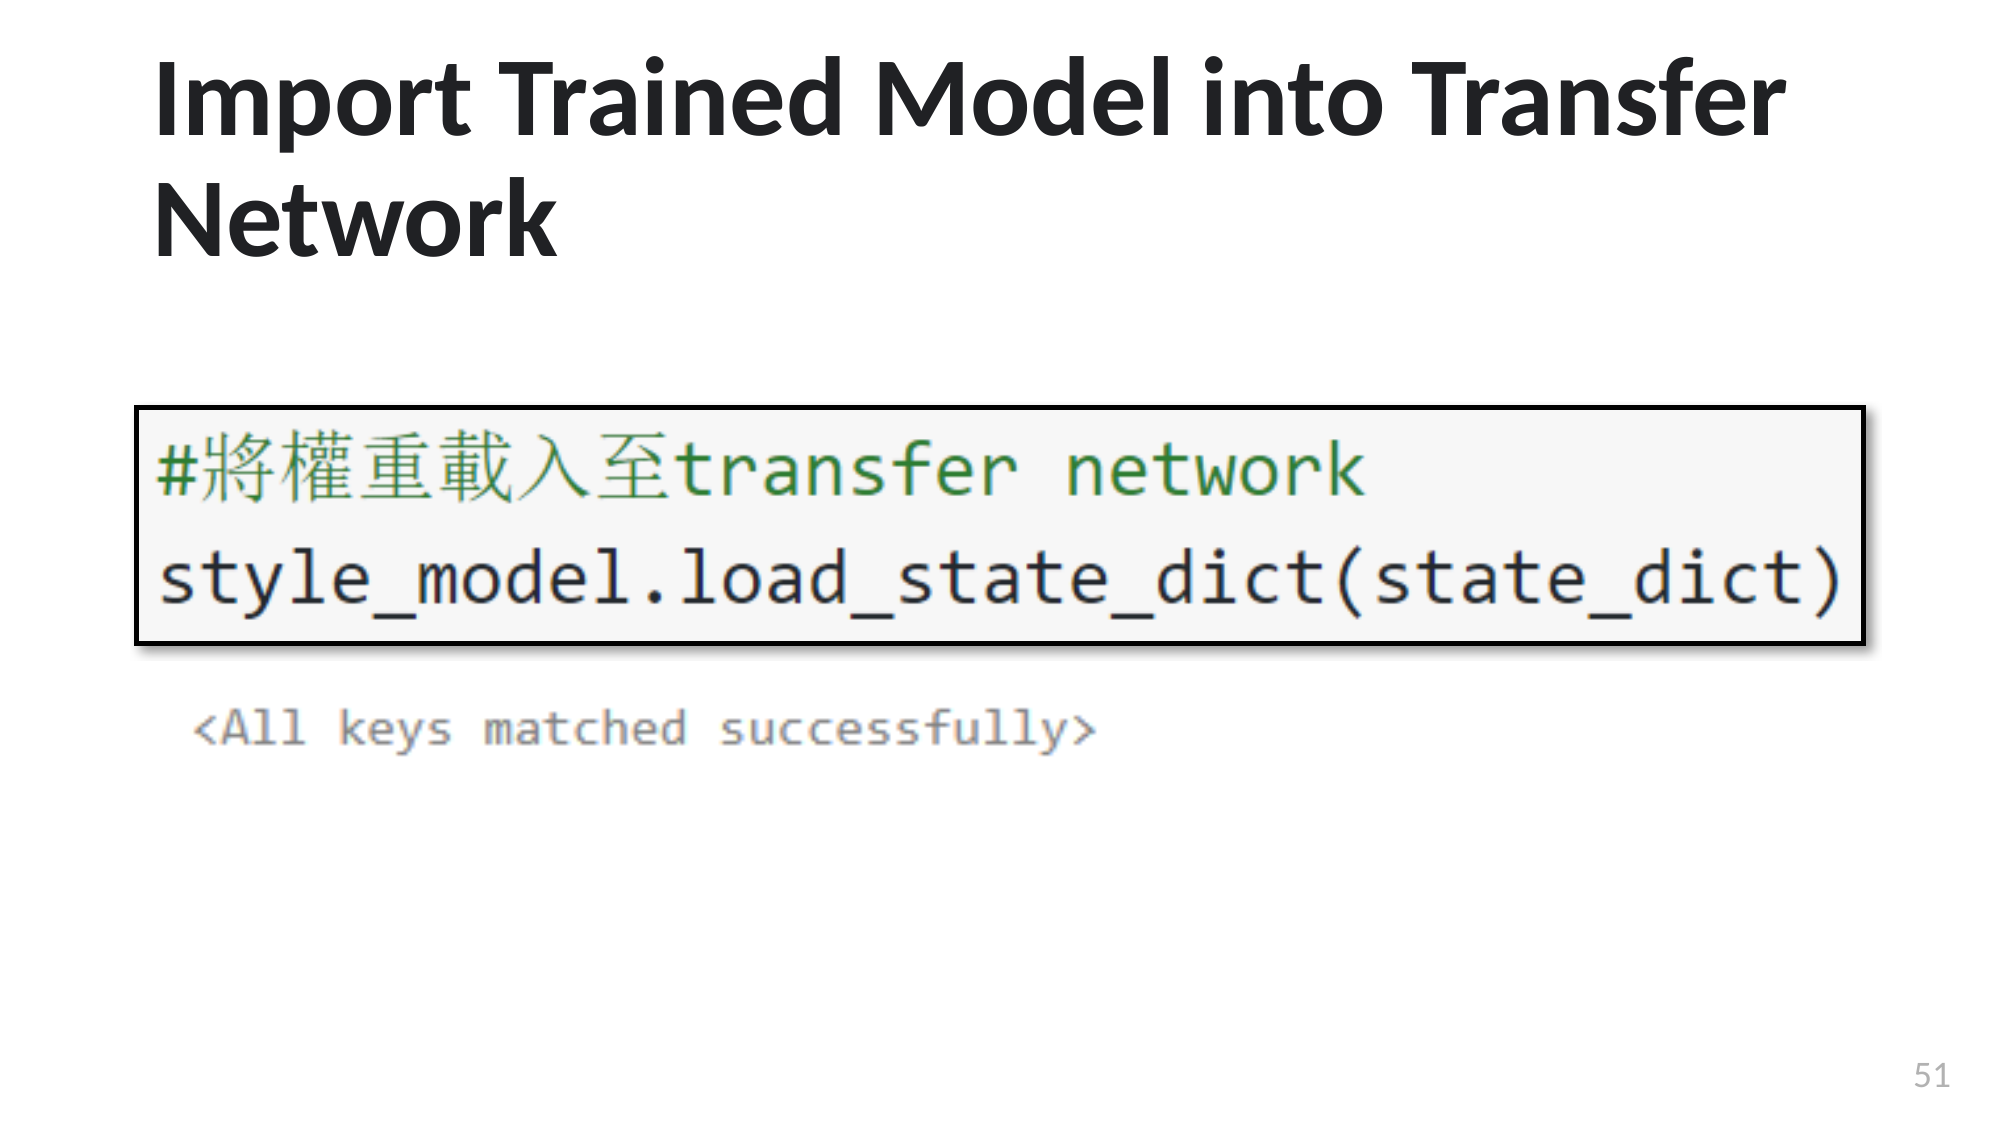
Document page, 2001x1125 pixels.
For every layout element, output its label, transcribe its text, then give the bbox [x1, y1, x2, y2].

slide_number 51 [1824, 1042, 1967, 1103]
picture [170, 678, 1118, 785]
title Import Trained Model into Transfer Network [137, 28, 1863, 291]
picture [138, 409, 1862, 641]
